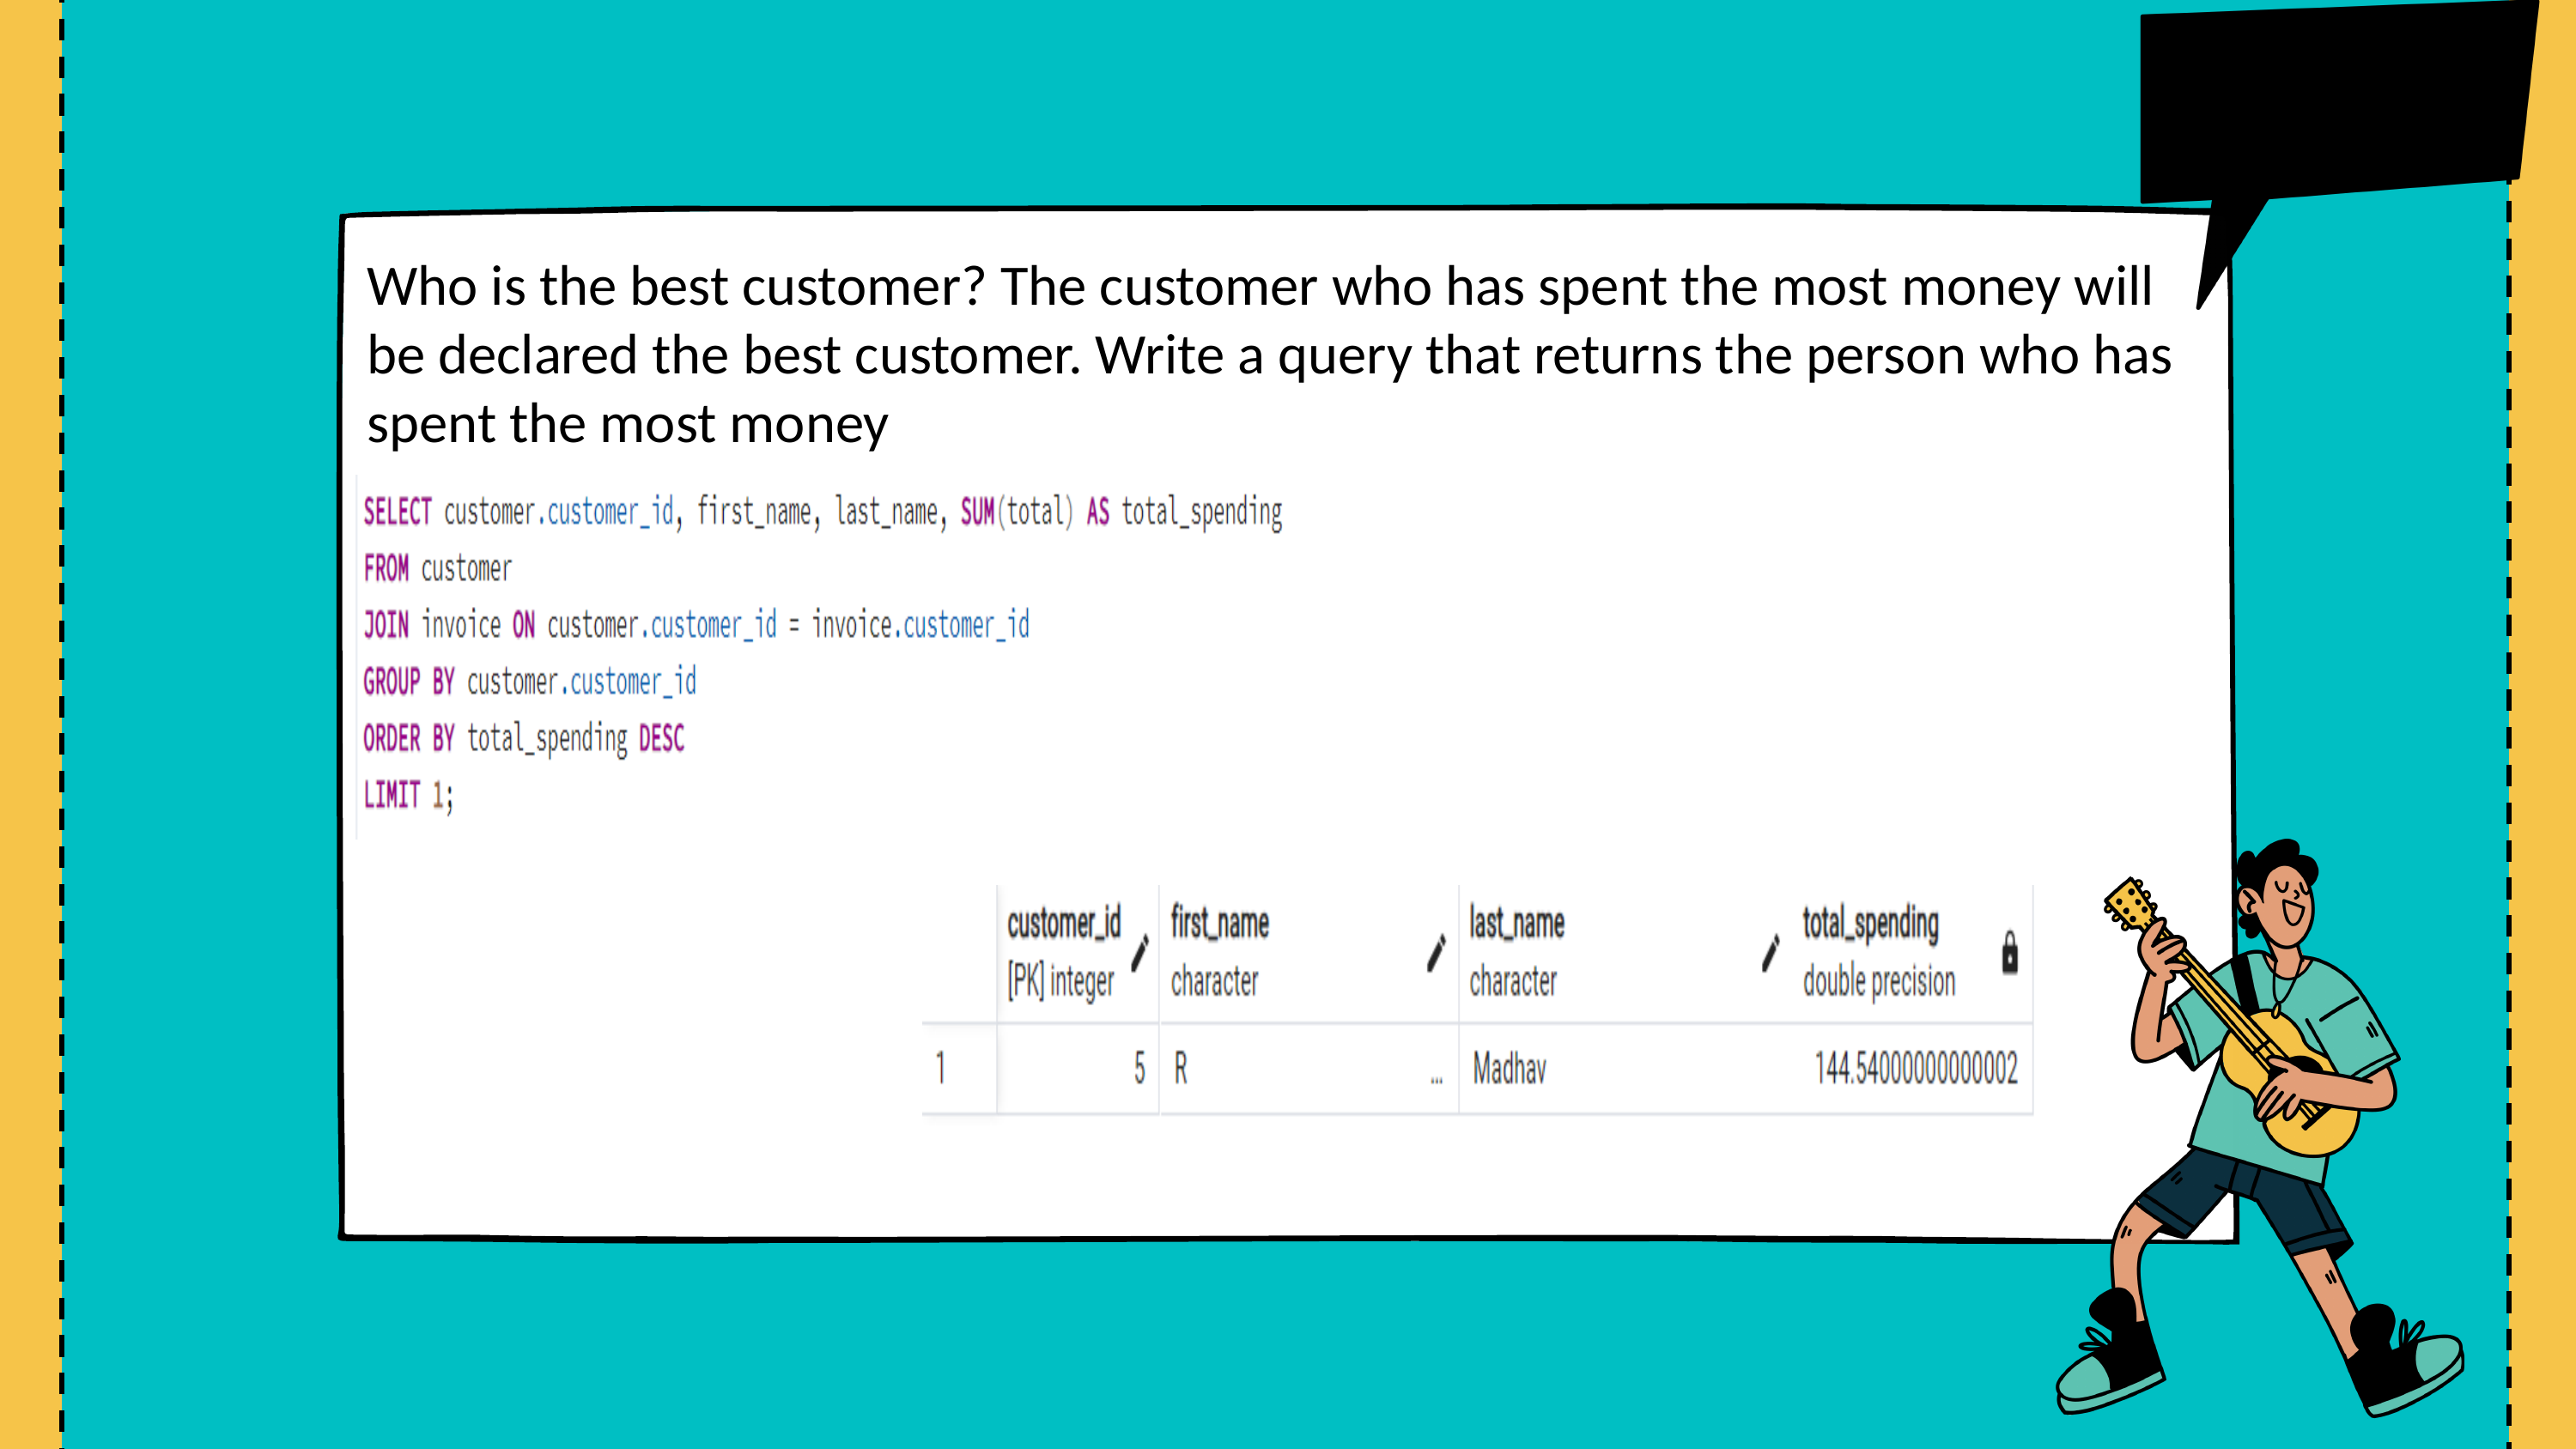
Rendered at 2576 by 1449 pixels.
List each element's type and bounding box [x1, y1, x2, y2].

text_box [2508, 0, 2576, 1449]
text_box [0, 0, 63, 1449]
picture [922, 884, 2046, 1125]
picture [355, 475, 1296, 840]
text_box [336, 203, 2240, 1246]
text_box [2054, 839, 2465, 1419]
text_box [2140, 0, 2505, 310]
